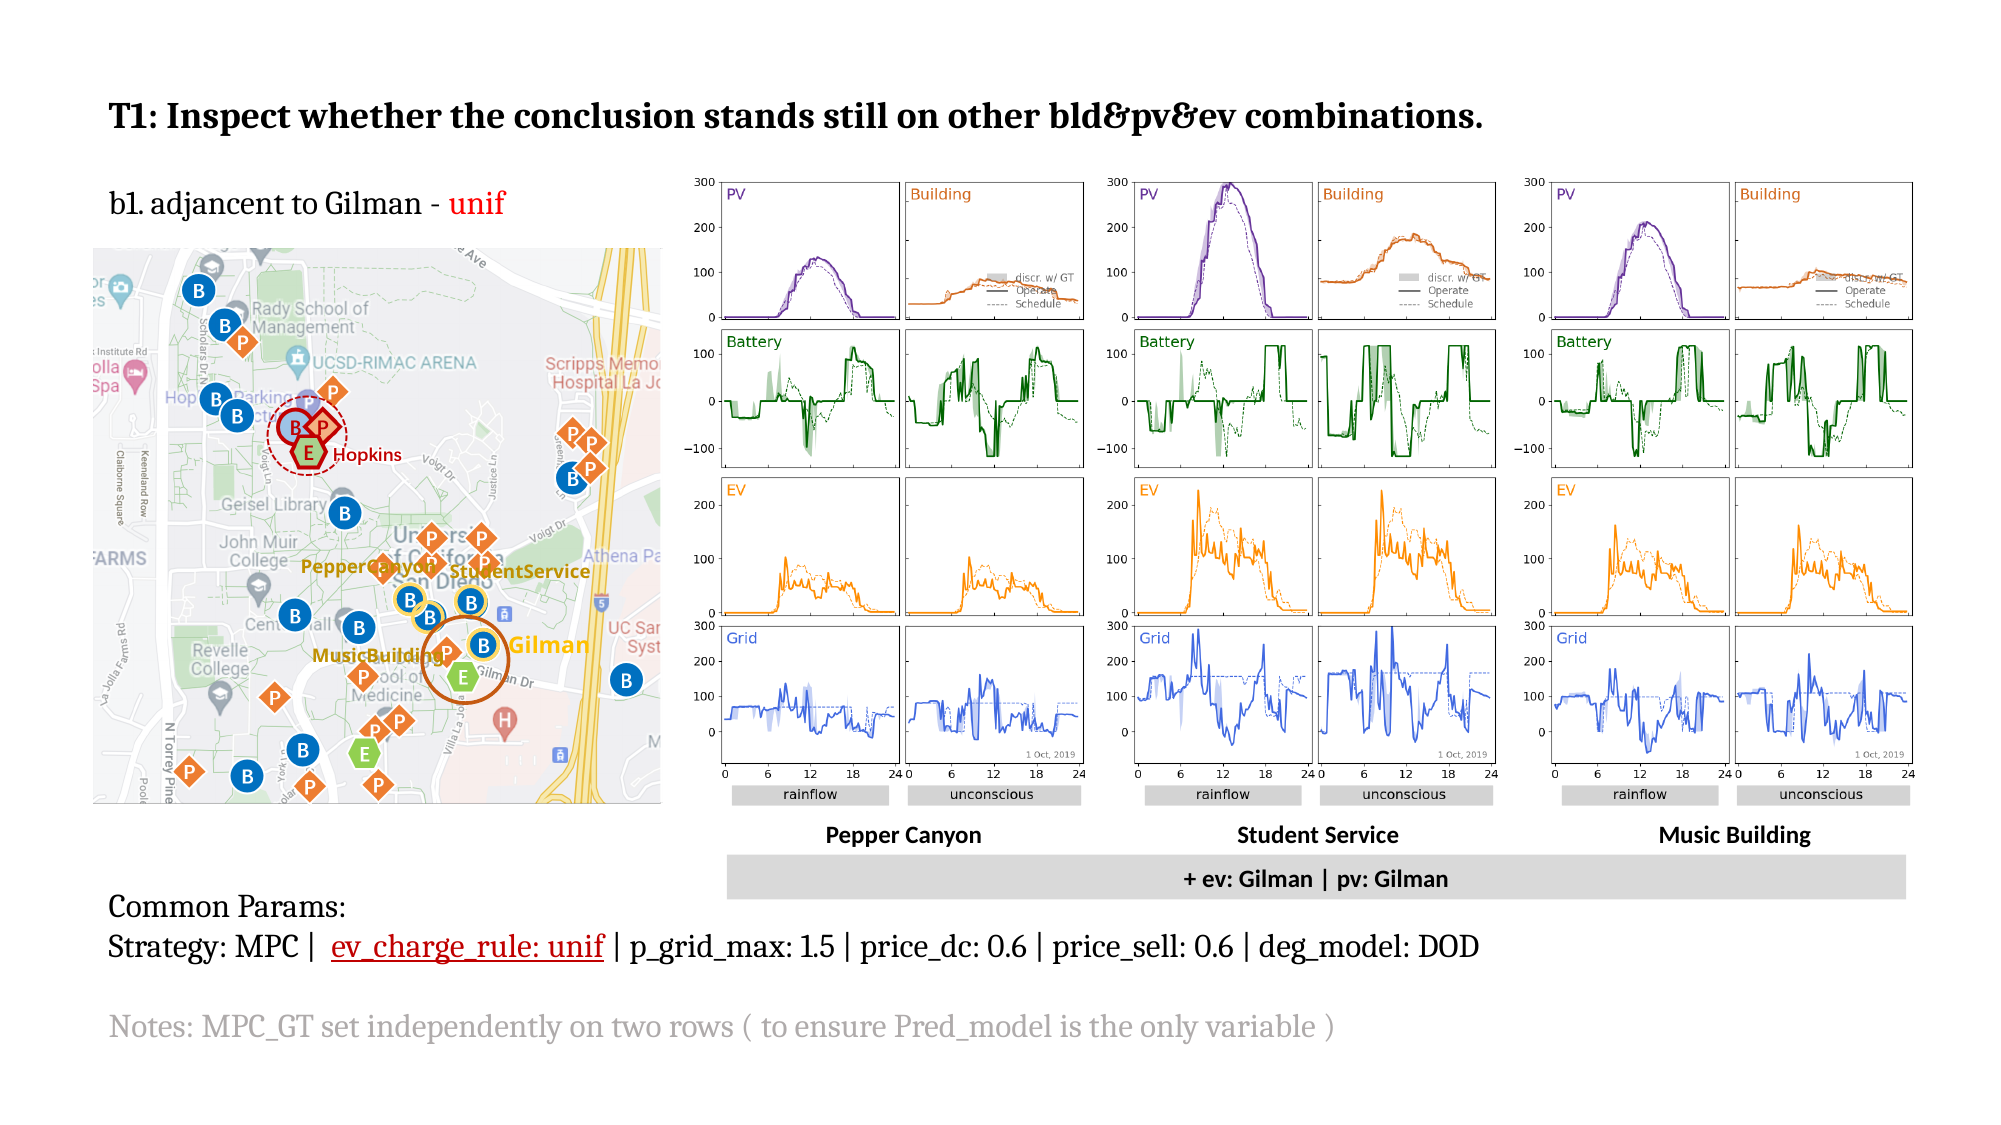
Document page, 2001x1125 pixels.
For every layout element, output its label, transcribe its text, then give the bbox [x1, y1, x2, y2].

text_box T1: Inspect whether the conclusion stands still on other bld&pv&ev combinations. [93, 83, 1657, 144]
picture [672, 144, 1927, 812]
text_box b1. adjancent to Gilman - unif [93, 173, 672, 229]
text_box Common Params: Strategy: MPC | ev_charge_rule: unif | p_grid_max: 1.5 | price_dc: 0.6 | price_sell: 0.6 | deg_model: DOD Notes: MPC_GT set independently on two rows ( to ensure Pred_model is the only variable ) [93, 877, 1657, 1052]
text_box Pepper Canyon [772, 812, 1037, 854]
text_box Student Service [1172, 812, 1465, 854]
text_box Music Building [1558, 812, 1911, 856]
picture [93, 248, 663, 812]
text_box + ev: Gilman | pv: Gilman [726, 854, 1907, 900]
